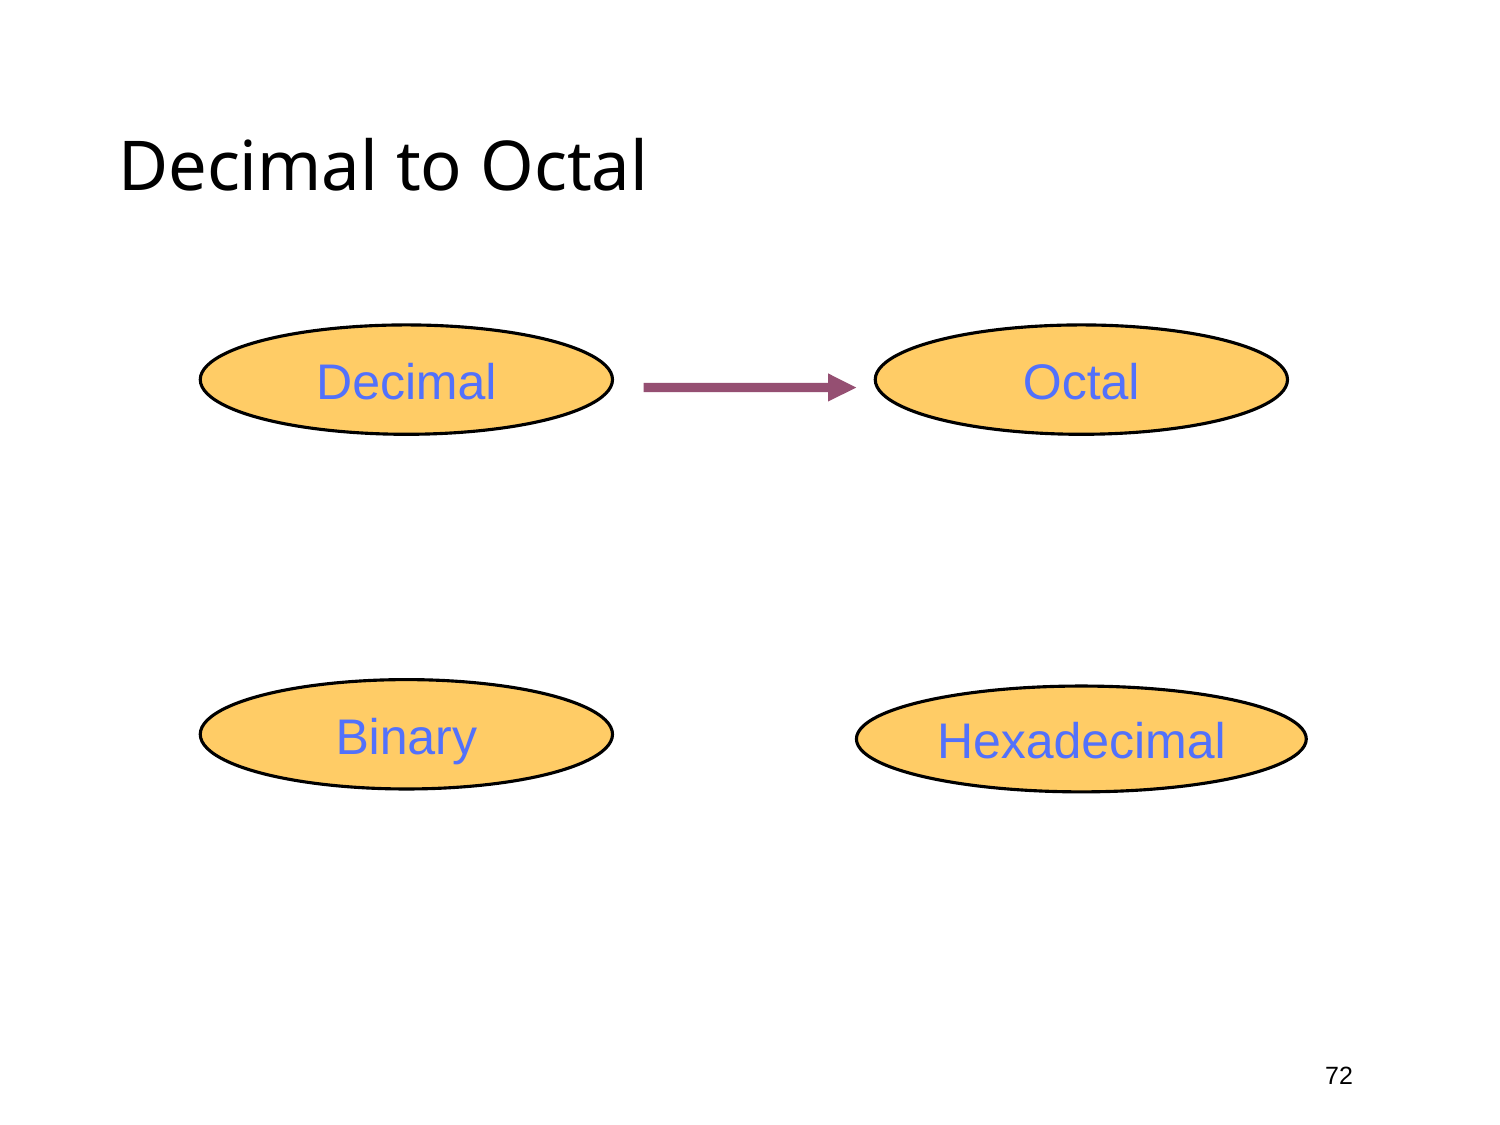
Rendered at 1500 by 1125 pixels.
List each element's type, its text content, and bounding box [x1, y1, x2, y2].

text_box Binary [200, 679, 613, 789]
text_box Hexadecimal [856, 686, 1307, 792]
title Decimal to Octal [103, 59, 1397, 278]
text_box [643, 381, 857, 394]
text_box Octal [875, 324, 1288, 435]
text_box Decimal [200, 324, 613, 435]
